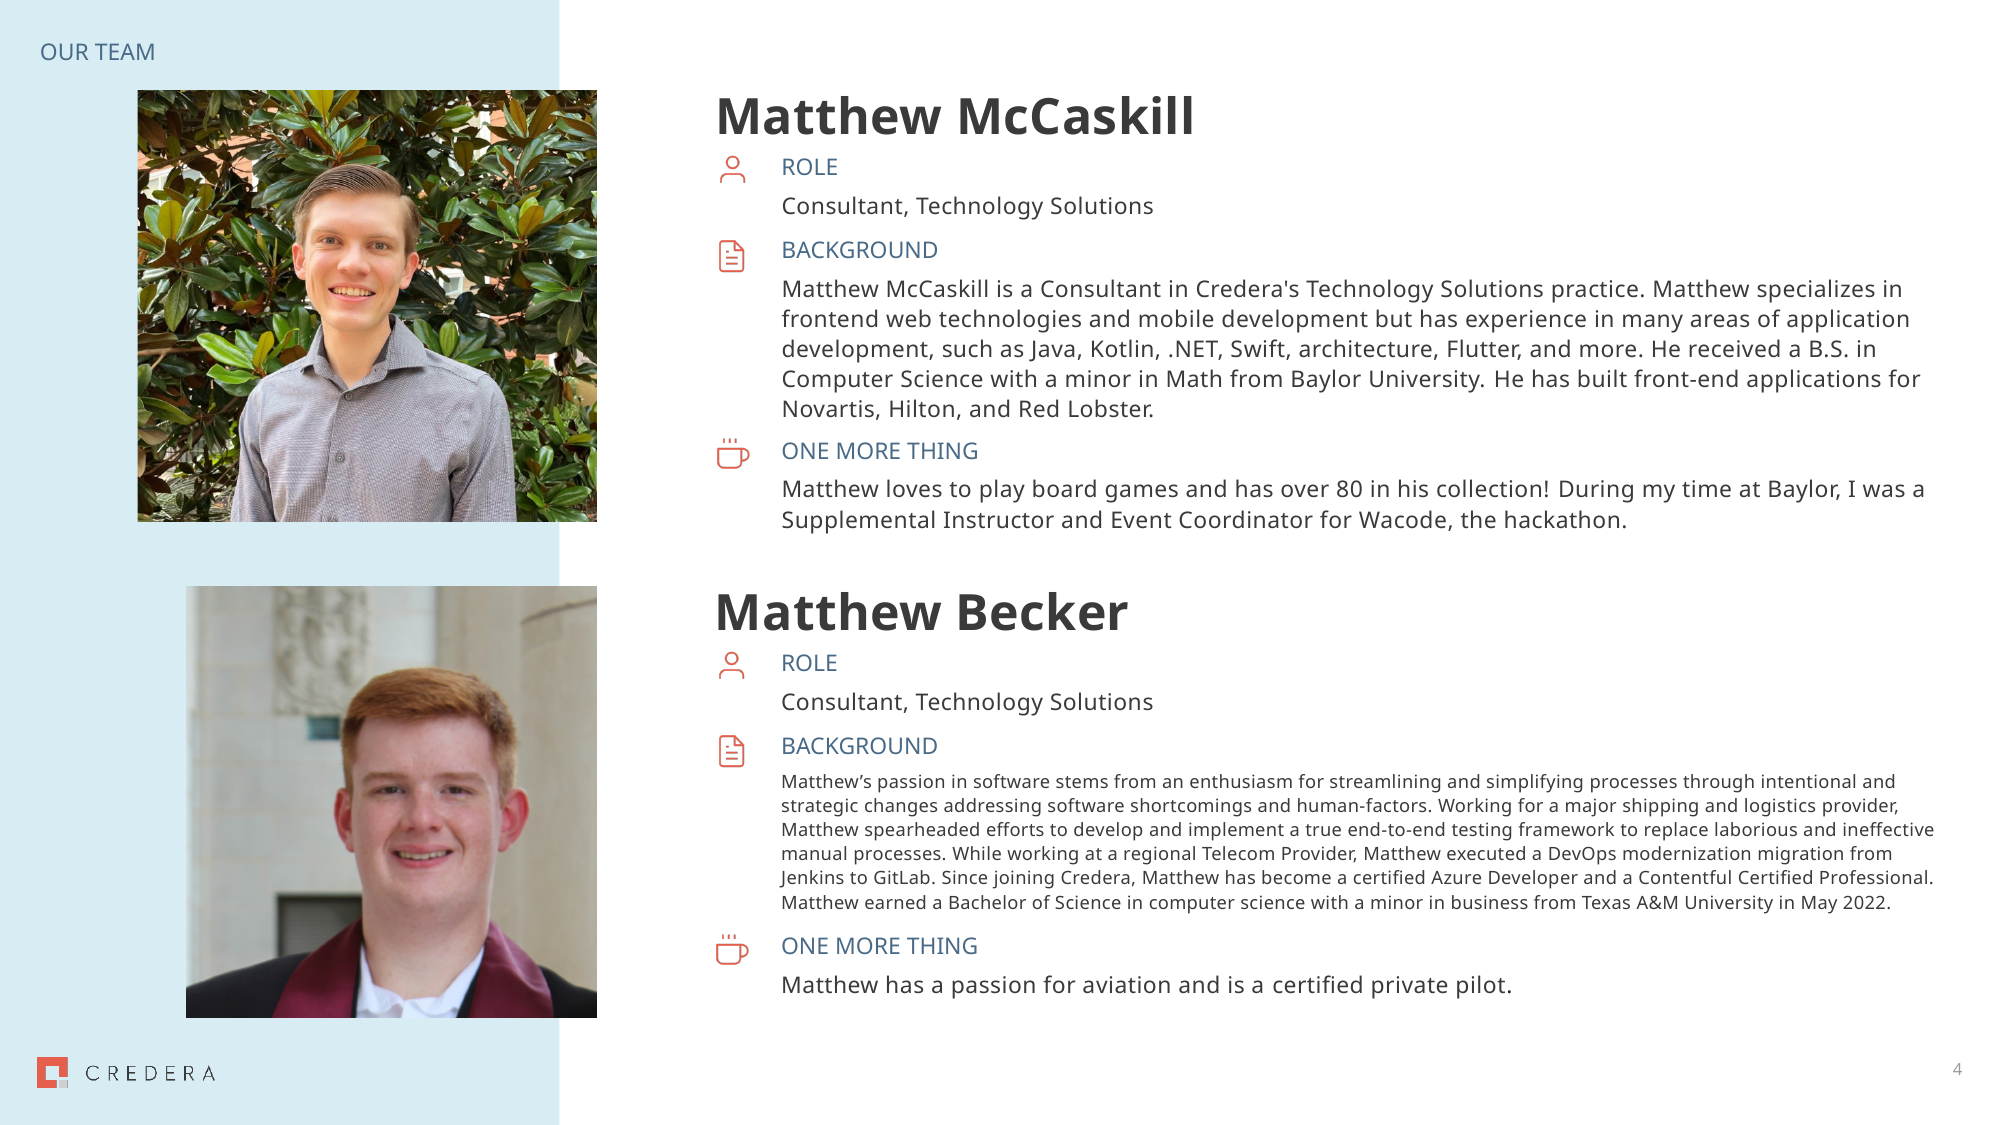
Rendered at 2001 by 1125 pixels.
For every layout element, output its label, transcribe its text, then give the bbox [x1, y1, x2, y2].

slide_number 4 [1891, 1053, 1963, 1088]
list Matthew has a passion for aviation and is a certified private pilot. [766, 960, 1963, 1033]
list Matthew’s passion in software stems from an enthusiasm for streamlining and simplifying processes through intentional and strategic changes addressing software shortcomings and human-factors. Working for a major shipping and logistics provider, Matthew spearheaded efforts to develop and implement a true end-to-end testing framework to replace laborious and ineffective manual processes. While working at a regional Telecom Provider, Matthew executed a DevOps modernization migration from Jenkins to GitLab. Since joining Credera, Matthew has become a certified Azure Developer and a Contentful Certified Professional. Matthew earned a Bachelor of Science in computer science with a minor in business from Texas A&M University in May 2022. [766, 759, 1963, 923]
title OUR TEAM [39, 37, 552, 66]
picture [714, 933, 749, 968]
list Matthew McCaskill [715, 90, 1314, 139]
list Matthew loves to play board games and has over 80 in his collection!​ During my time at Baylor, I was a Supplemental Instructor and Event Coordinator for Wacode, the hackathon. [766, 464, 1963, 537]
picture [186, 586, 597, 1018]
list Consultant, Technology Solutions [766, 677, 1314, 722]
picture [715, 152, 750, 187]
picture [37, 1057, 219, 1088]
picture [714, 648, 749, 683]
picture [137, 89, 597, 522]
list Matthew McCaskill is a Consultant in Credera's Technology Solutions practice. Matthew specializes in frontend web technologies and mobile development but has experience in many areas of application development, such as Java, Kotlin, .NET, Swift, architecture, Flutter, and more. He received a B.S. in Computer Science with a minor in Math from Baylor University.​ He has built front-end applications for Novartis, Hilton, and Red Lobster. [766, 264, 1963, 427]
picture [715, 437, 750, 472]
picture [714, 238, 749, 274]
list Matthew Becker [714, 585, 1314, 635]
list Consultant, Technology Solutions [766, 181, 1314, 226]
picture [714, 733, 749, 769]
